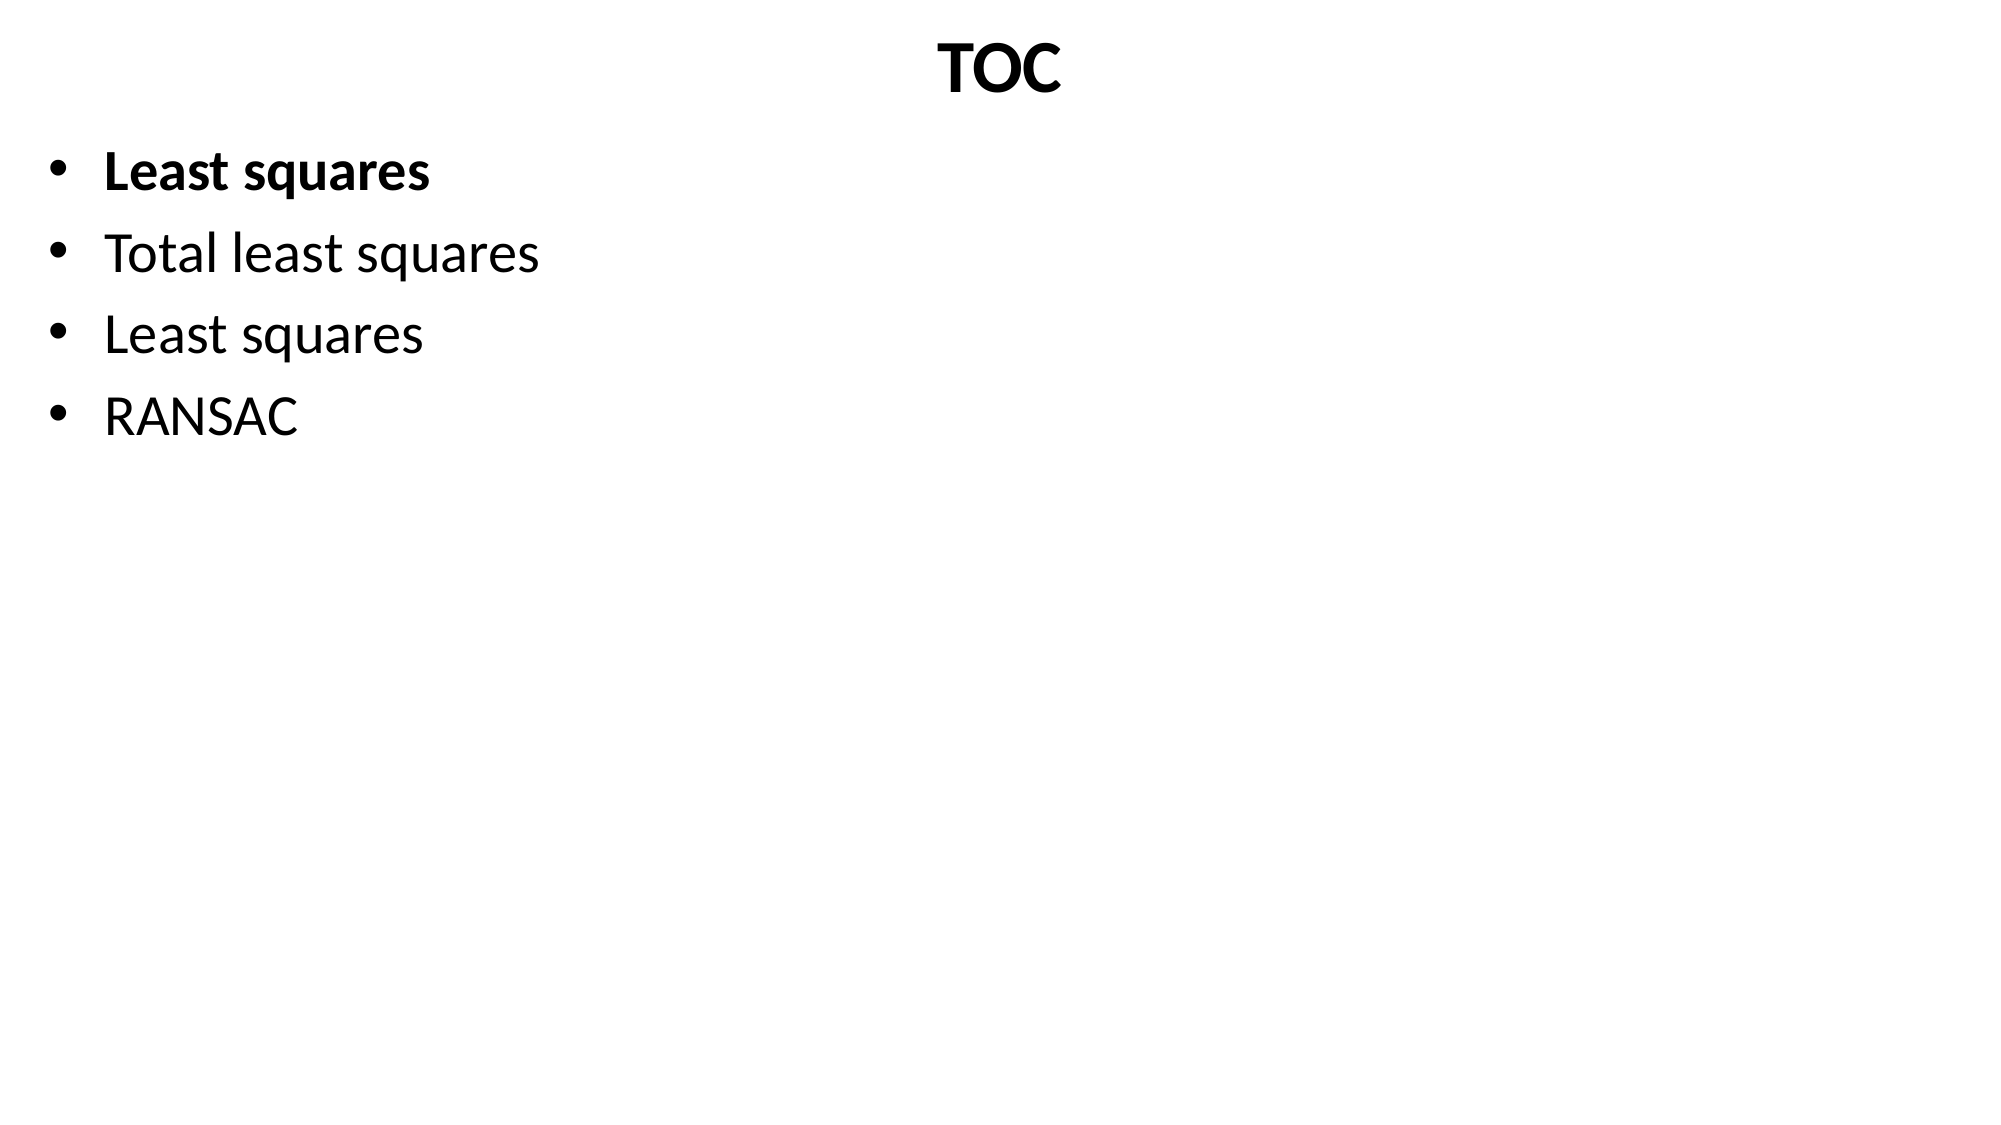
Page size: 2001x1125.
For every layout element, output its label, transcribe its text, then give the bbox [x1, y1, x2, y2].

title TOC [33, 0, 1967, 125]
list Least squares Total least squares Least squares RANSAC [33, 125, 1967, 1063]
